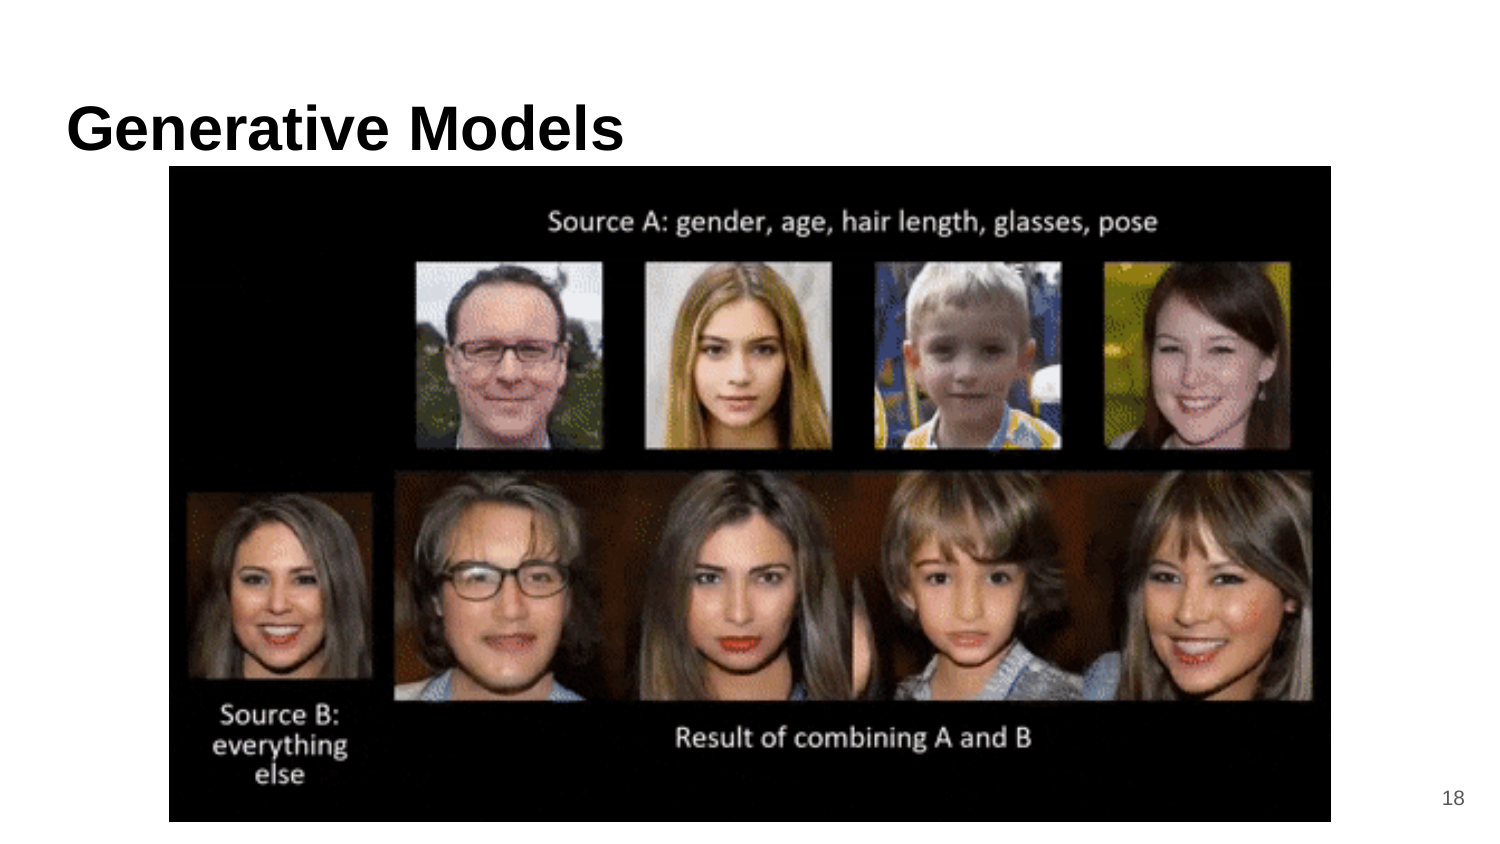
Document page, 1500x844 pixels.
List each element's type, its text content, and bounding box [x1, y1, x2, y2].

picture [168, 166, 1332, 822]
slide_number ‹#› [1389, 764, 1480, 830]
title Generative Models [51, 72, 1449, 167]
